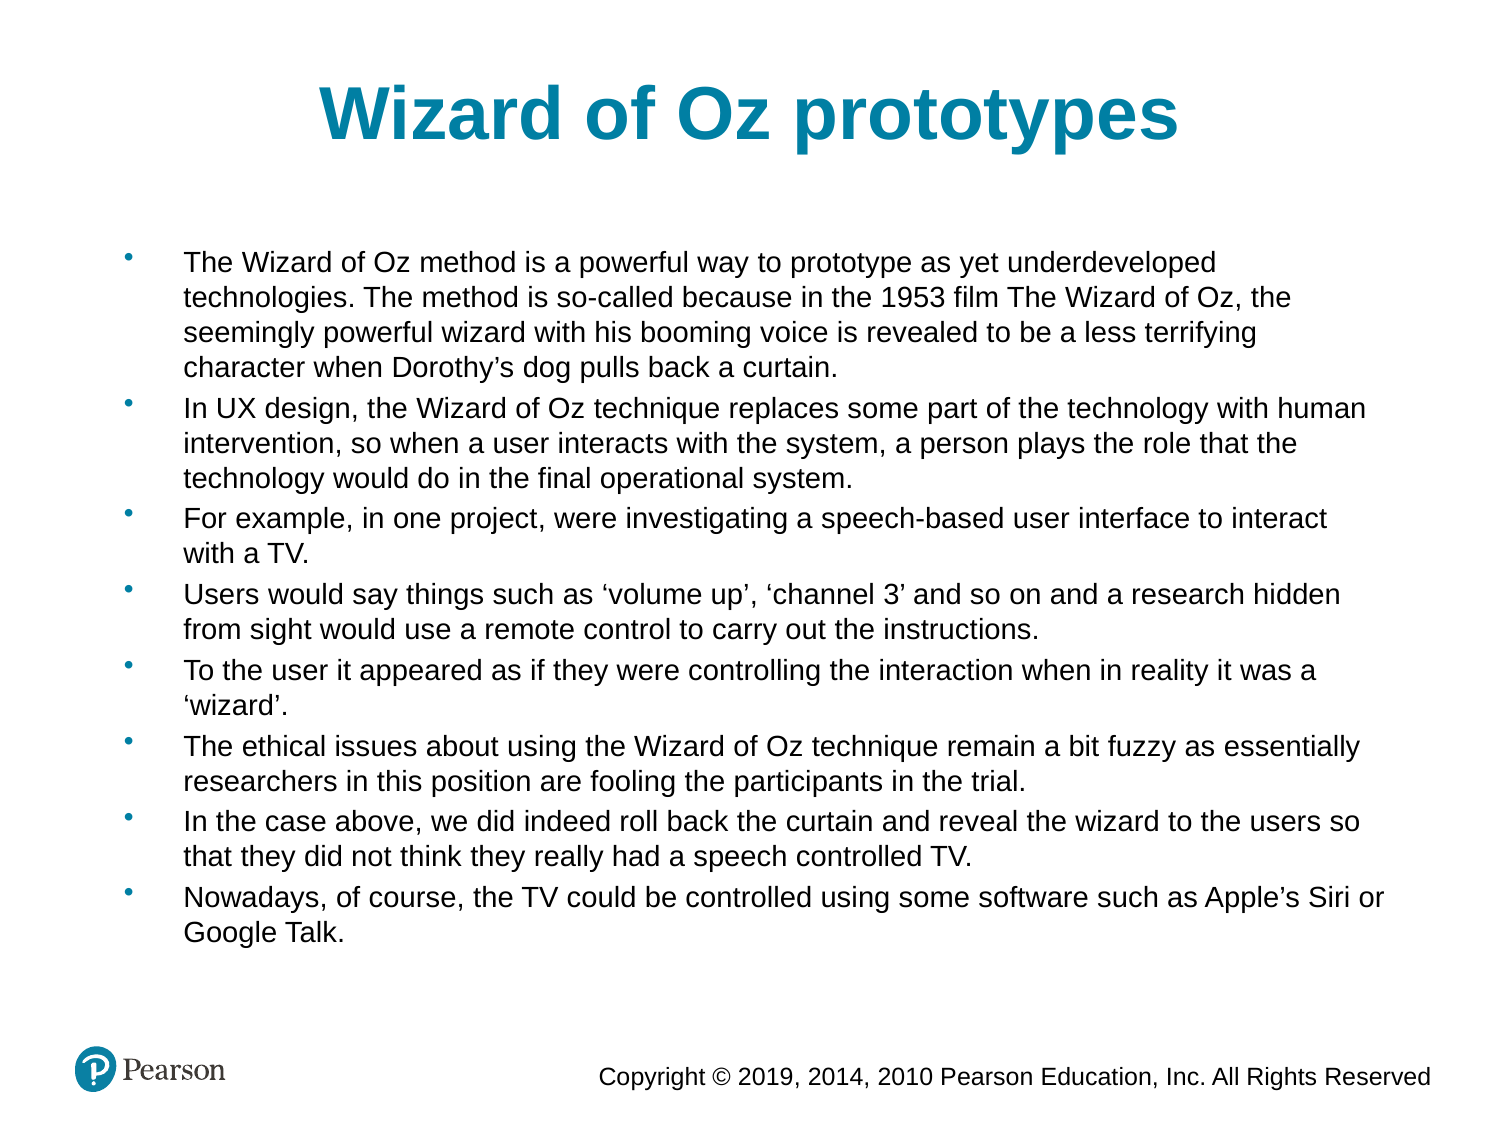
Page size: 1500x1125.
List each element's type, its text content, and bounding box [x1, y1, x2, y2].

title Wizard of Oz prototypes [103, 54, 1397, 164]
list The Wizard of Oz method is a powerful way to prototype as yet underdeveloped technologies. The method is so-called because in the 1953 film The Wizard of Oz, the seemingly powerful wizard with his booming voice is revealed to be a less terrifying character when Dorothy’s dog pulls back a curtain. In UX design, the Wizard of Oz technique replaces some part of the technology with human intervention, so when a user interacts with the system, a person plays the role that the technology would do in the final operational system. For example, in one project, were investigating a speech-based user interface to interact with a TV. Users would say things such as ‘volume up’, ‘channel 3’ and so on and a research hidden from sight would use a remote control to carry out the instructions. To the user it appeared as if they were controlling the interaction when in reality it was a ‘wizard’. The ethical issues about using the Wizard of Oz technique remain a bit fuzzy as essentially researchers in this position are fooling the participants in the trial. In the case above, we did indeed roll back the curtain and reveal the wizard to the users so that they did not think they really had a speech controlled TV. Nowadays, of course, the TV could be controlled using some software such as Apple’s Siri or Google Talk. [108, 235, 1403, 972]
